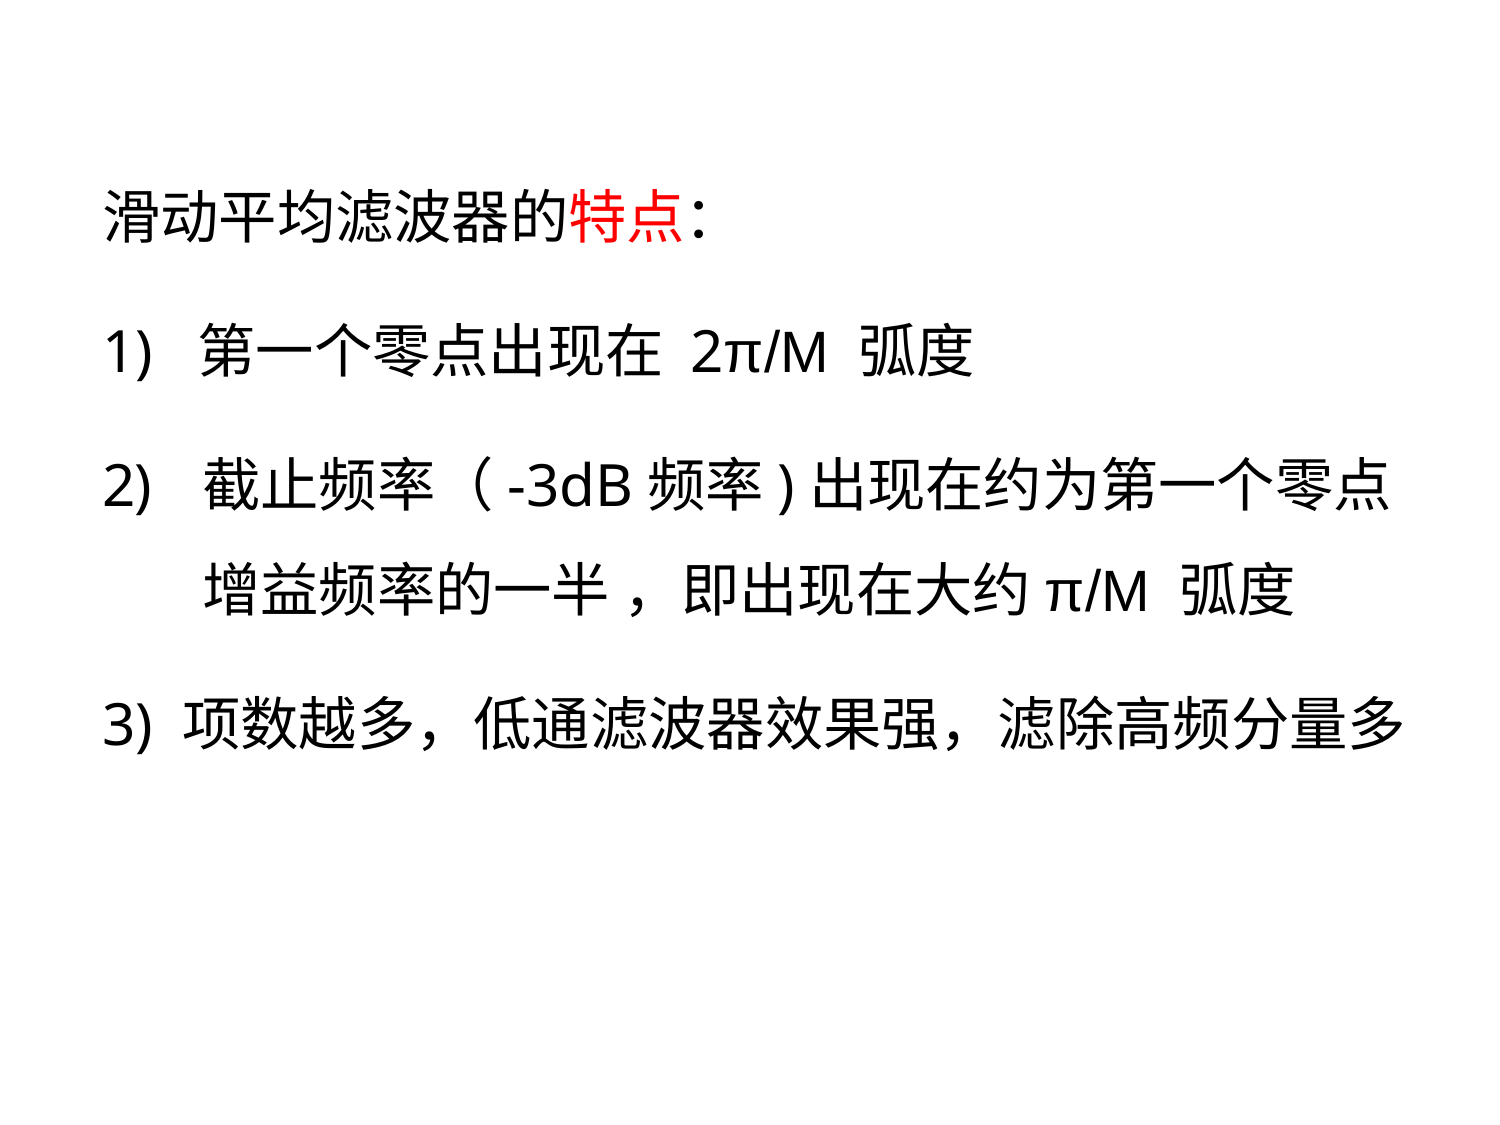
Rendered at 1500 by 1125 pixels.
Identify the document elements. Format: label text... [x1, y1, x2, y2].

list 滑动平均滤波器的特点： 1) 第一个零点出现在 2π/M 弧度 截止频率（-3dB频率)出现在约为第一个零点增益频率的一半 ，即出现在大约π/M 弧度 3) 项数越多，低通滤波器效果强，滤除高频分量多 [87, 137, 1460, 1076]
